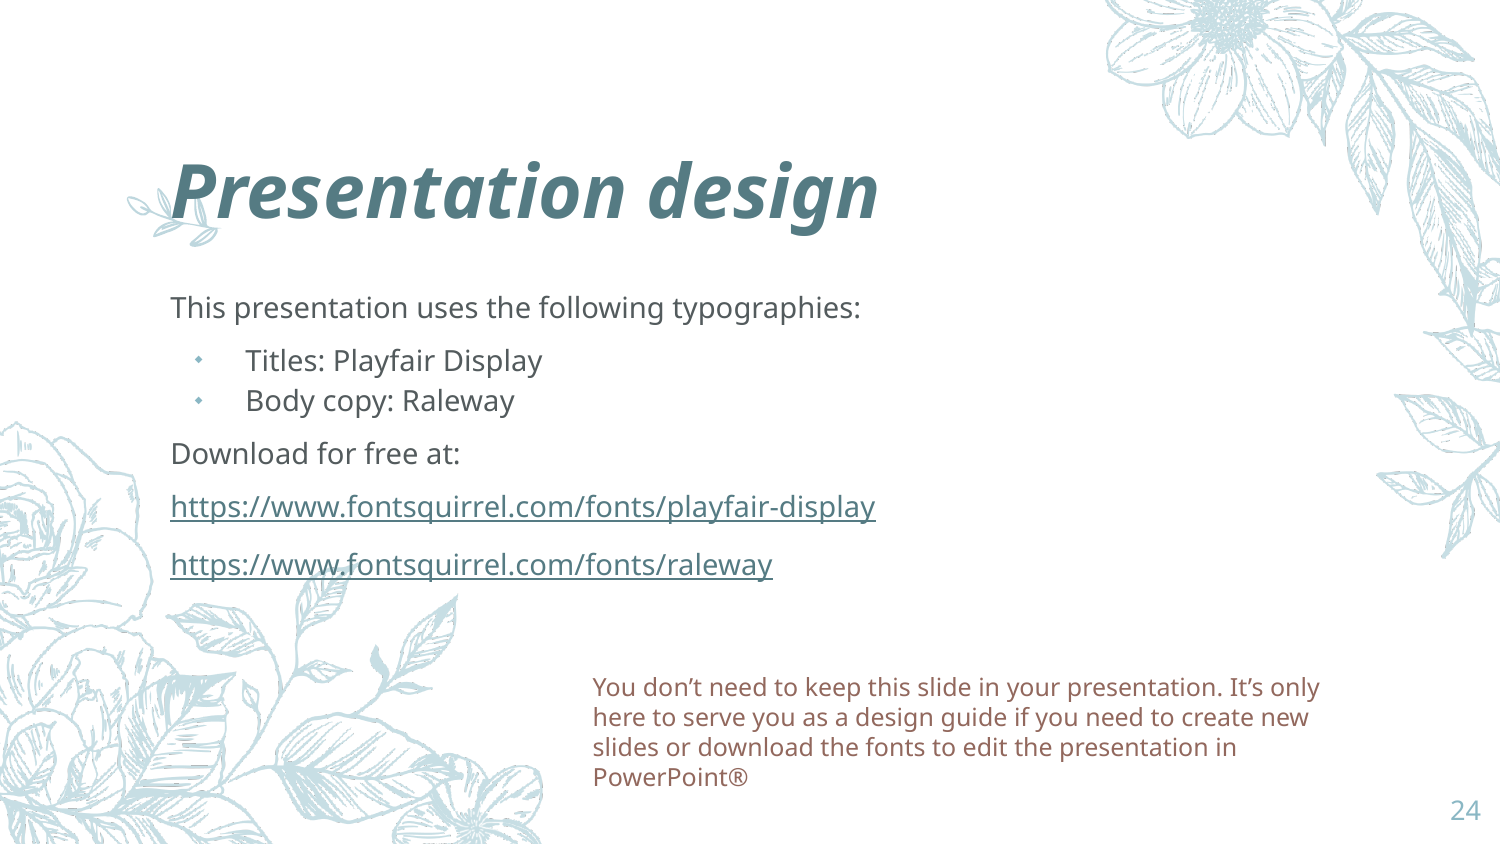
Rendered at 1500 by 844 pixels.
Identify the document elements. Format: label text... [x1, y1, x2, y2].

title Presentation design [170, 128, 1330, 235]
picture [1104, 0, 1500, 559]
slide_number 24 [1391, 779, 1482, 844]
list This presentation uses the following typographies: Titles: Playfair Display Body copy: Raleway Download for free at: https://www.fontsquirrel.com/fonts/playfair-display https://www.fontsquirrel.com/fonts/raleway [170, 284, 1330, 681]
text_box You don’t need to keep this slide in your presentation. It’s only here to serve you as a design guide if you need to create new slides or download the fonts to edit the presentation in PowerPoint® [592, 671, 1330, 760]
picture [0, 421, 543, 844]
